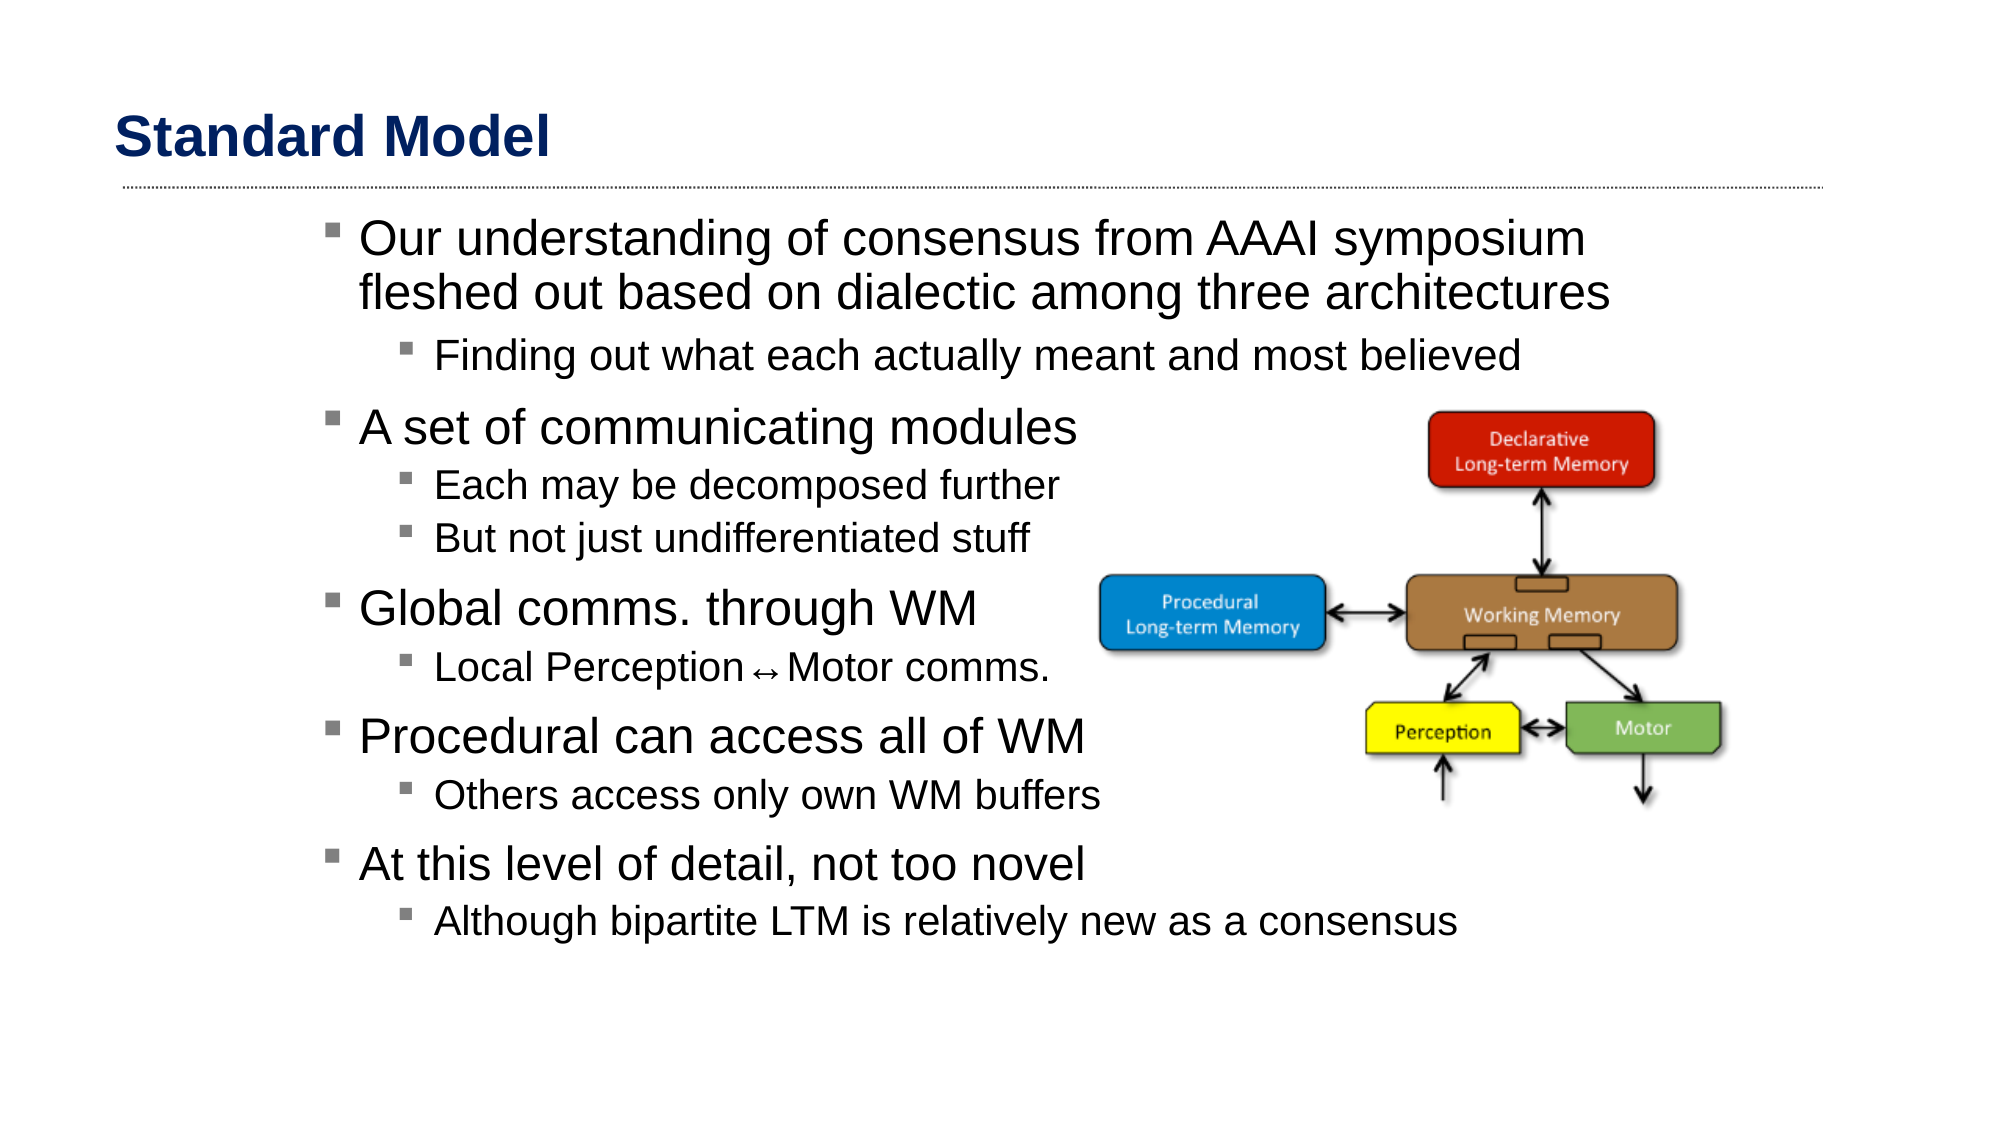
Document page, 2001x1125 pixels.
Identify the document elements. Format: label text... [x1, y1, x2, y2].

picture [1095, 407, 1735, 835]
list Our understanding of consensus from AAAI symposium fleshed out based on dialectic among three architectures Finding out what each actually meant and most believed A set of communicating modules Each may be decomposed further But not just undifferentiated stuff Global comms. through WM Local Perception↔︎Motor comms. Procedural can access all of WM Others access only own WM buffers At this level of detail, not too novel Although bipartite LTM is relatively new as a consensus [306, 210, 1679, 967]
title Standard Model [99, 66, 1900, 210]
